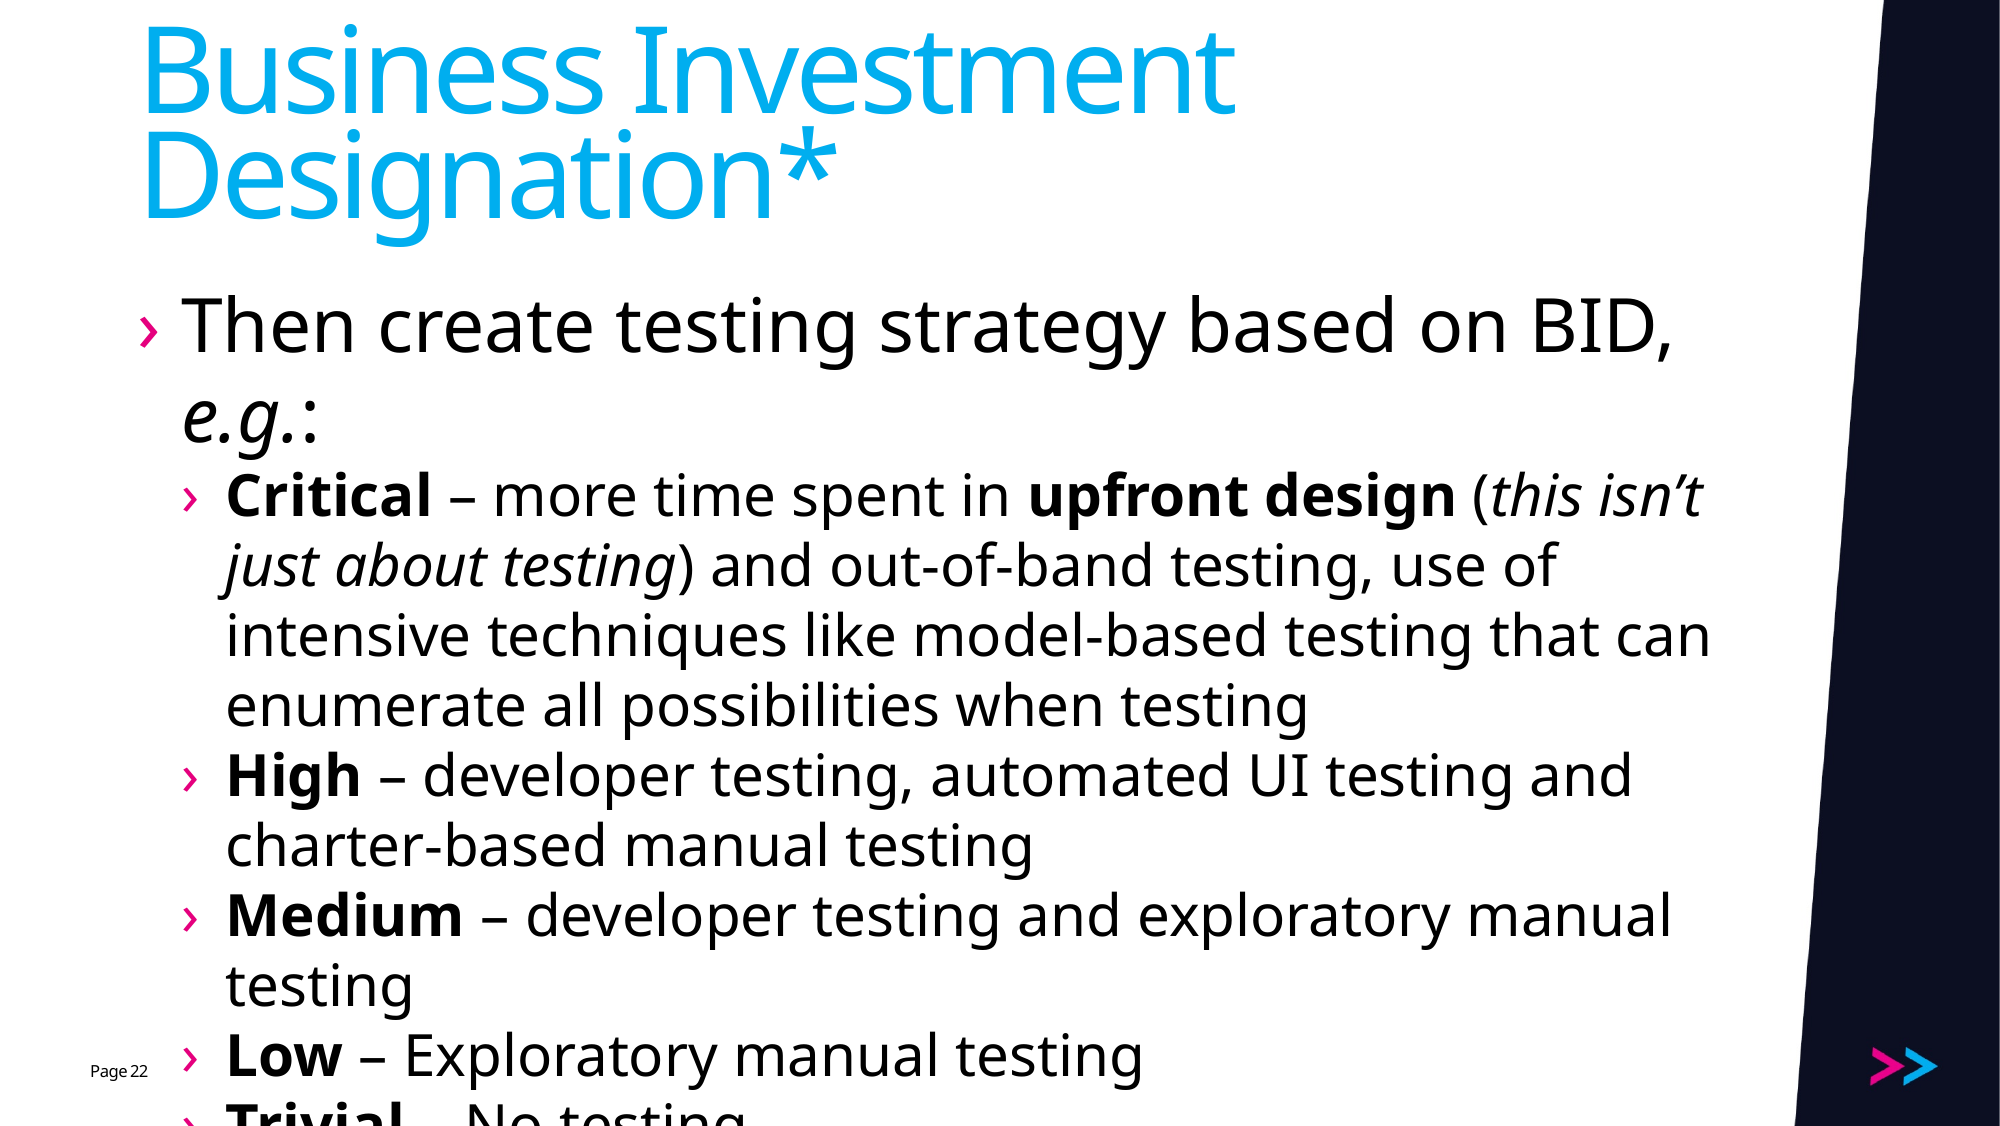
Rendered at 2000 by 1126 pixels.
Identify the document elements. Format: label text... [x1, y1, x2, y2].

picture [0, 0, 2000, 1126]
title Business Investment Designation* [137, 54, 1786, 243]
list Then create testing strategy based on BID, e.g.: Critical – more time spent in upfront design (this isn’t just about testing) and out-of-band testing, use of intensive techniques like model-based testing that can enumerate all possibilities when testing High – developer testing, automated UI testing and charter-based manual testing Medium – developer testing and exploratory manual testing Low – Exploratory manual testing Trivial – No testing Thus, BID will affect estimate from dev team [137, 277, 1786, 1021]
slide_number 22 [130, 1061, 166, 1113]
